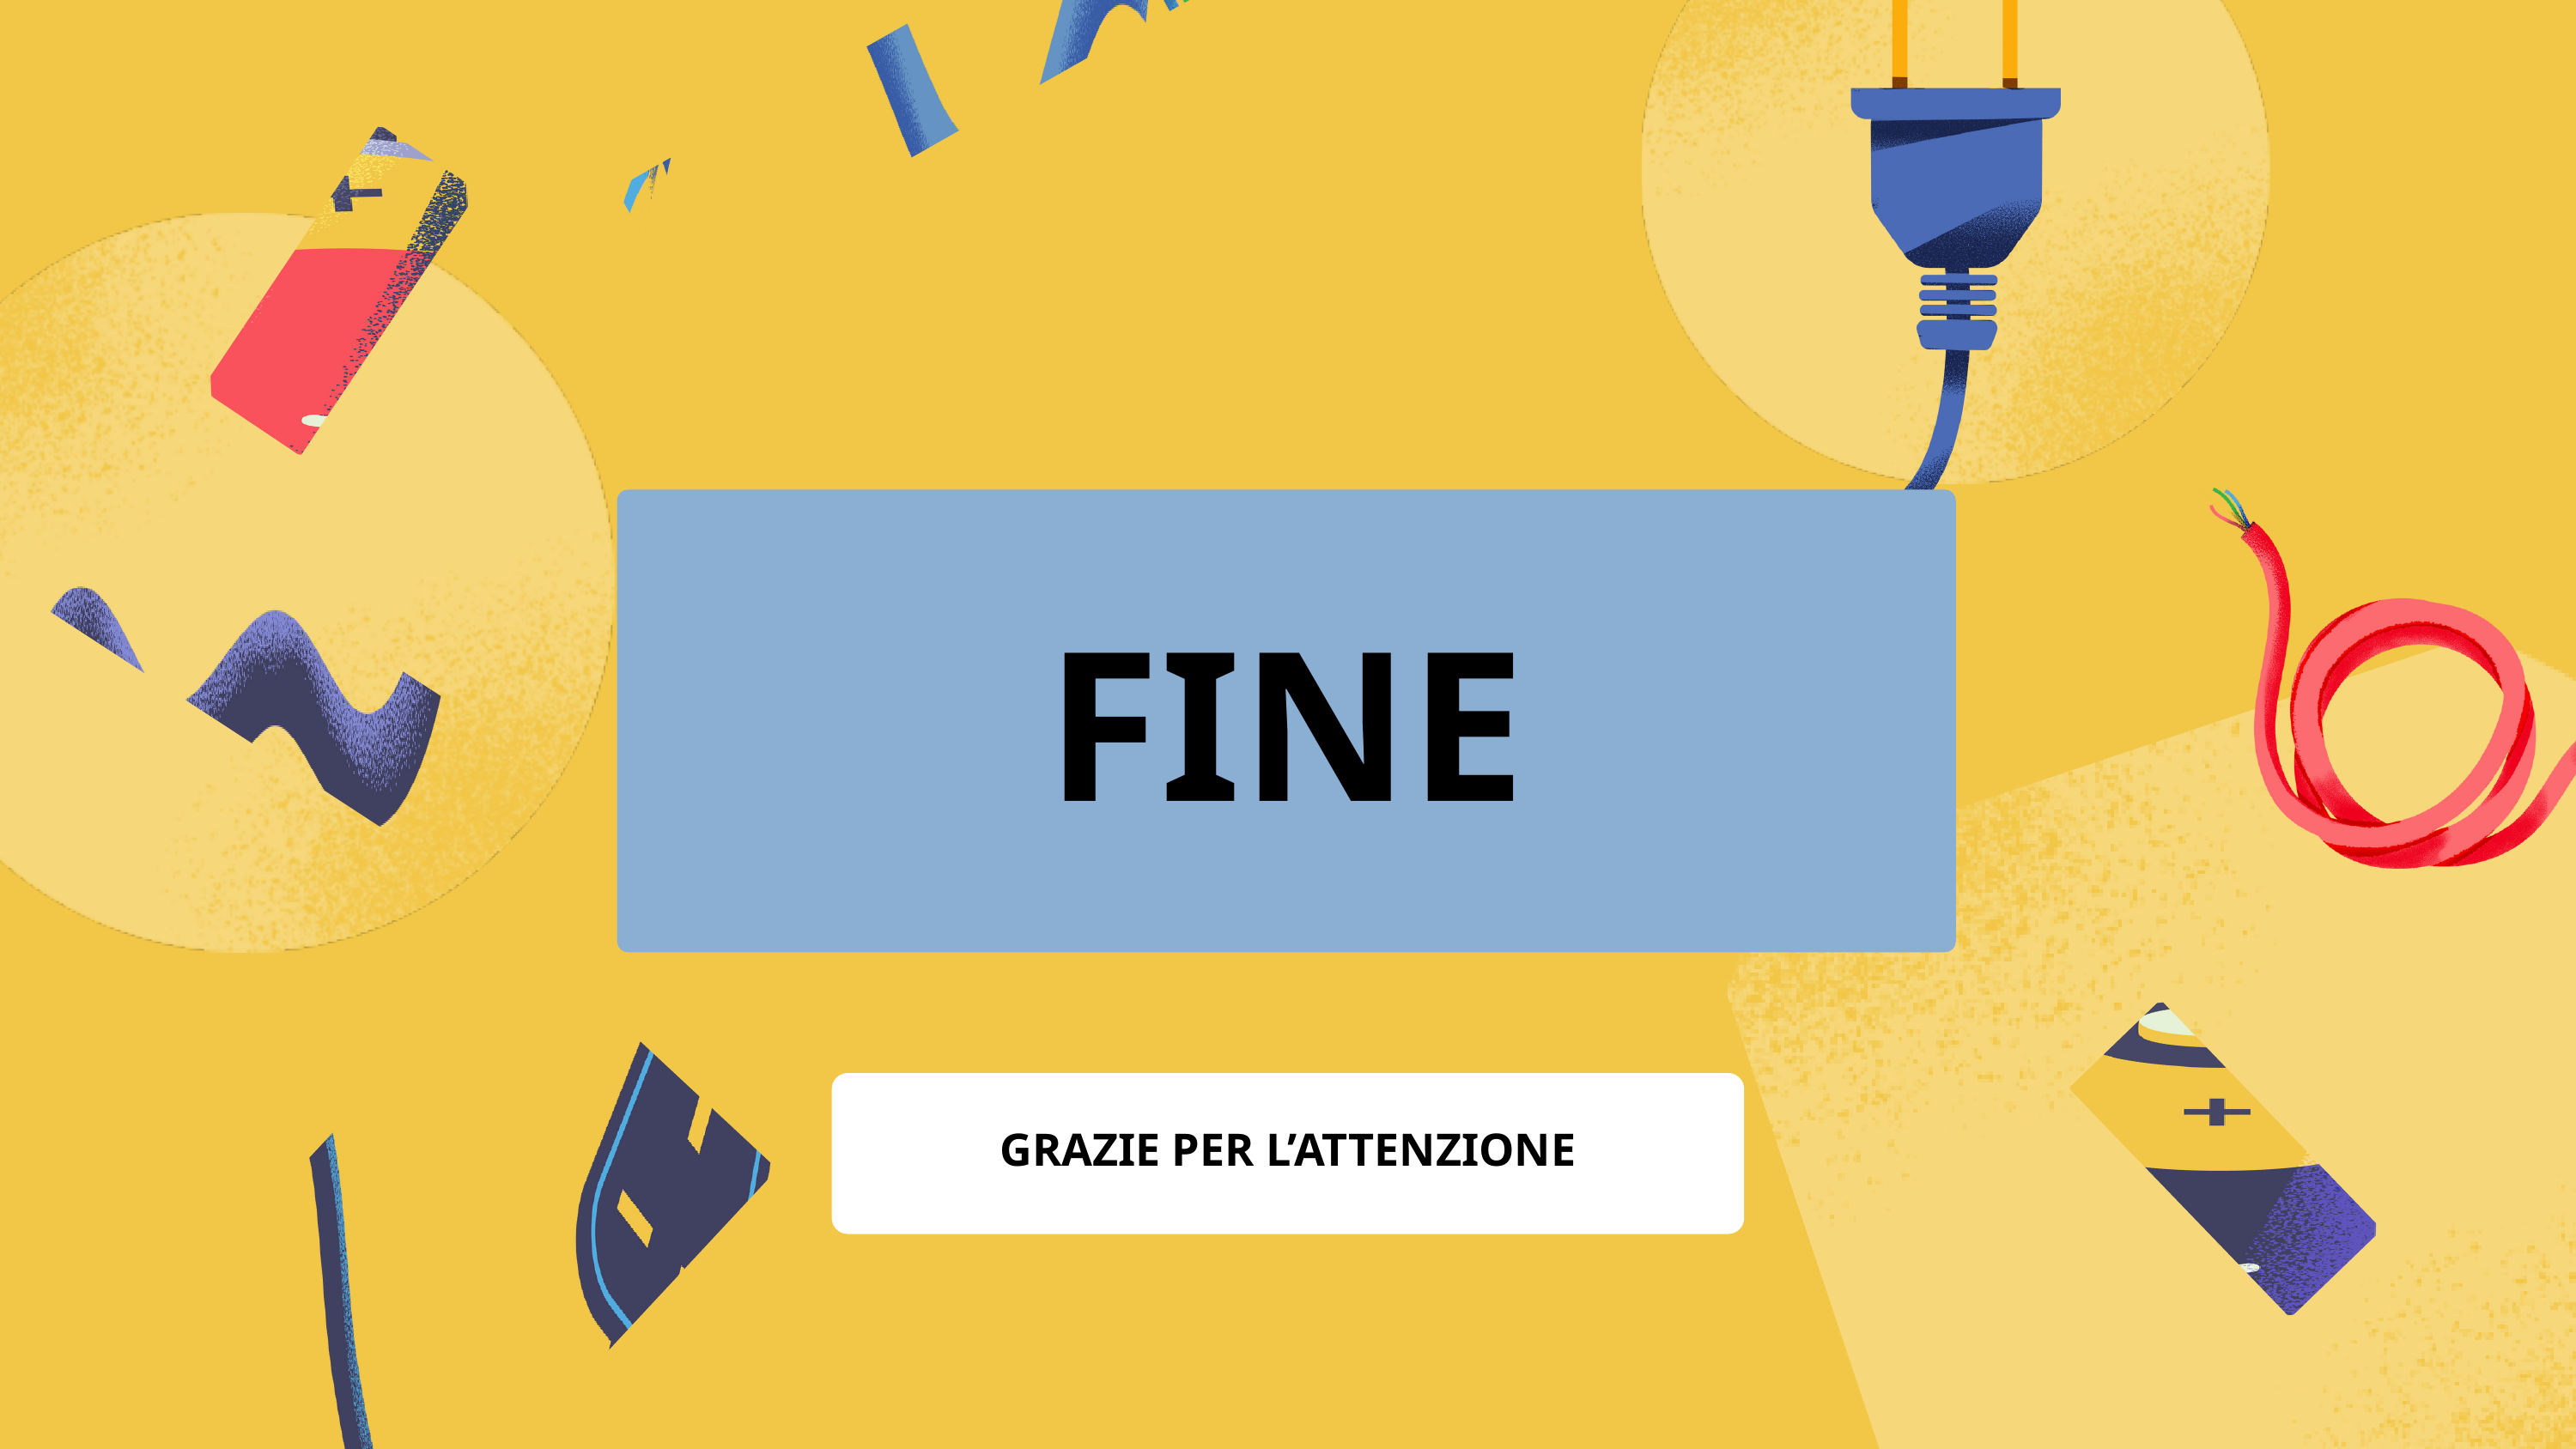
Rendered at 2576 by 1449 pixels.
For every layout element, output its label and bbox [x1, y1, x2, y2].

text_box [617, 489, 1956, 953]
text_box [38, 930, 778, 1449]
text_box [616, 0, 1190, 292]
text_box [831, 1072, 1745, 1234]
text_box [0, 409, 486, 845]
text_box [1850, 0, 2062, 530]
text_box [0, 213, 615, 953]
text_box [2069, 999, 2383, 1319]
text_box [1641, 0, 1850, 484]
text_box [1716, 728, 2576, 1449]
text_box [201, 124, 479, 457]
text_box [2198, 483, 2576, 870]
text_box [2062, 0, 2270, 484]
